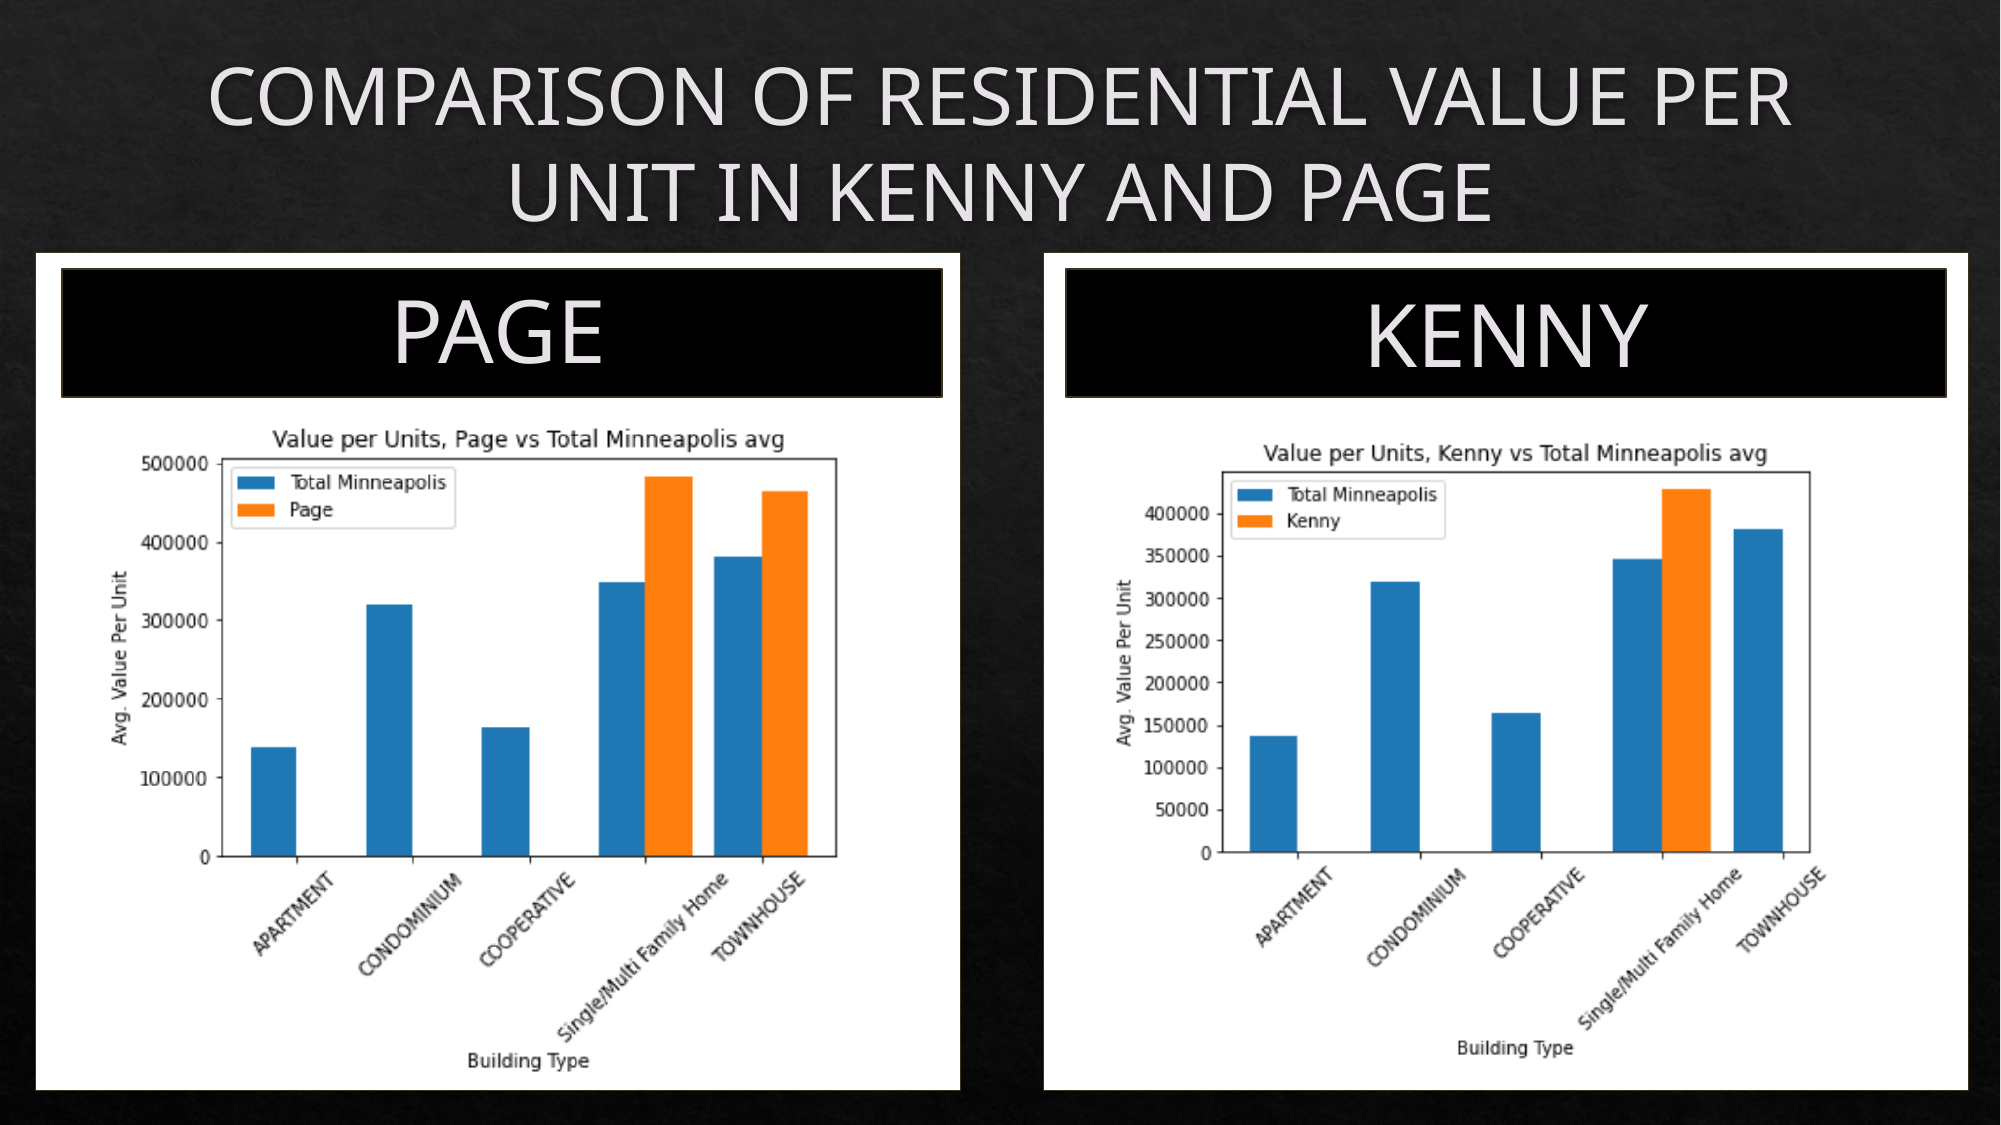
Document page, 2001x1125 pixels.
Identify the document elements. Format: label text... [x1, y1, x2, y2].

text_box KENNY [1043, 264, 1969, 400]
text_box KENNY [1043, 400, 1969, 1091]
text_box [35, 396, 961, 1091]
text_box PAGE [35, 260, 961, 396]
title COMPARISON OF RESIDENTIAL VALUE PER UNIT IN KENNY AND PAGE [150, 38, 1850, 245]
text_box KENNY [1043, 252, 1969, 264]
text_box [35, 252, 961, 260]
picture [0, 0, 2001, 1125]
